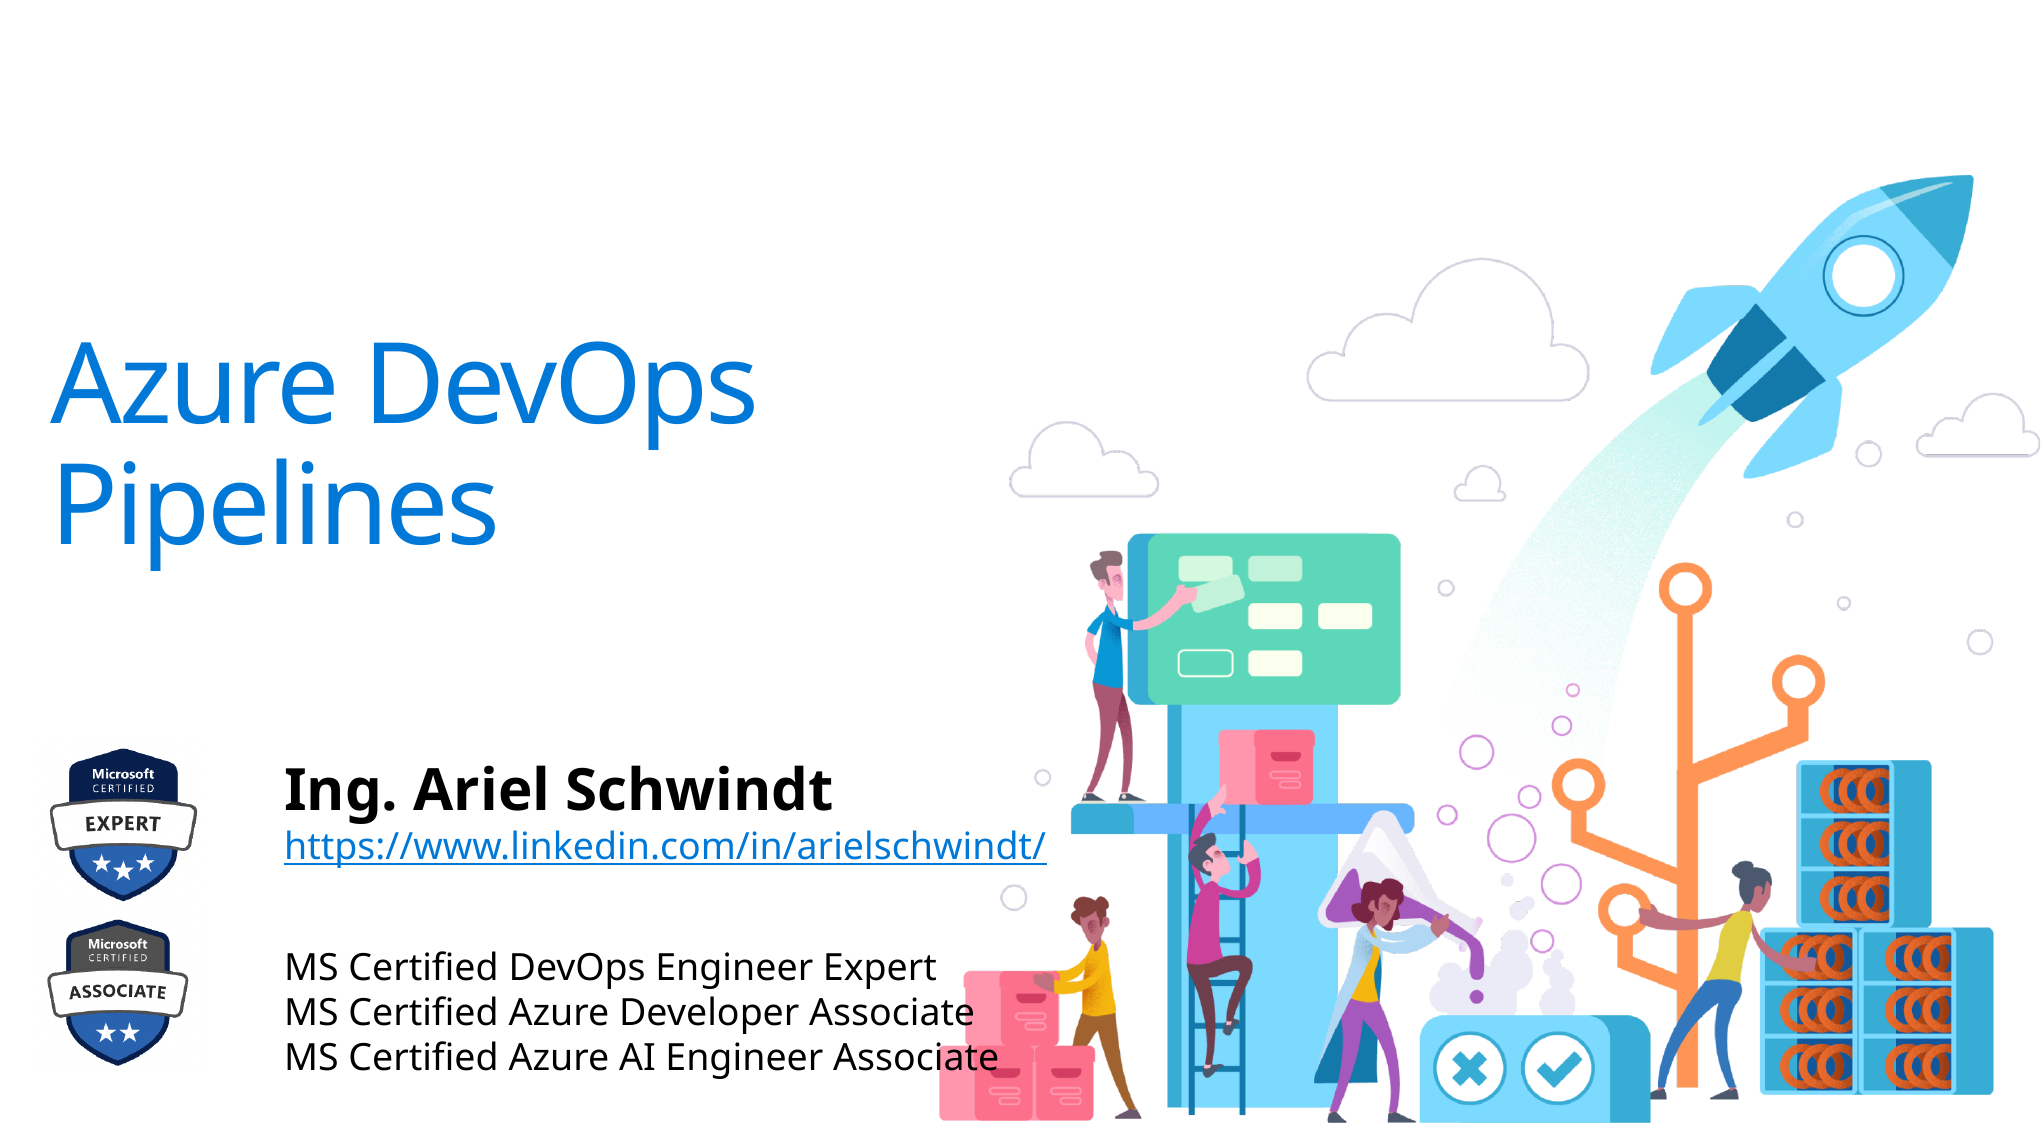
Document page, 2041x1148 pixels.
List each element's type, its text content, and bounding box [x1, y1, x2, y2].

title Azure DevOps Pipelines [50, 434, 936, 735]
picture [936, 175, 2041, 1124]
picture [33, 733, 207, 1074]
text_box Ing. Ariel Schwindt https://www.linkedin.com/in/arielschwindt/ MS Certified DevOps Engineer Expert MS Certified Azure Developer Associate MS Certified Azure AI Engineer Associate [284, 752, 936, 1074]
